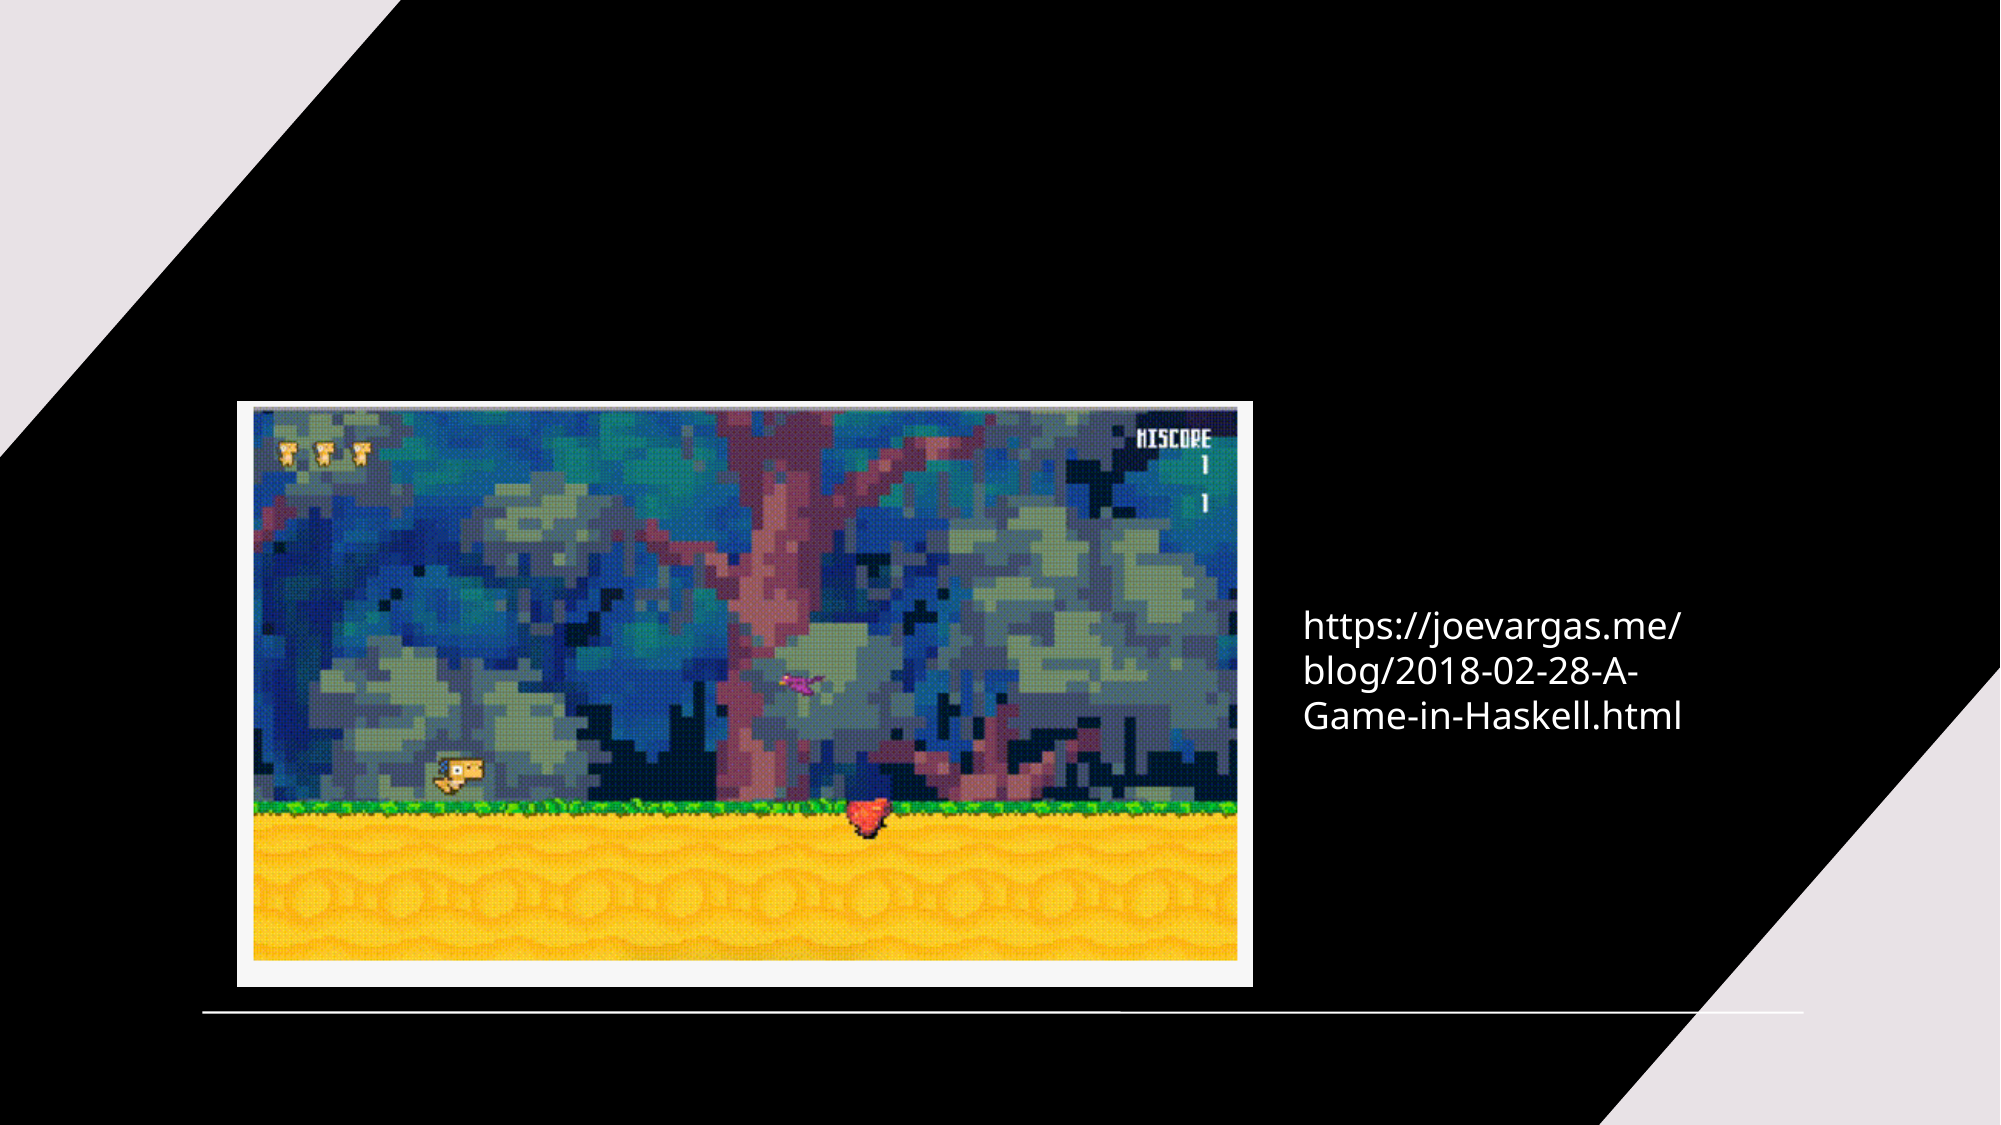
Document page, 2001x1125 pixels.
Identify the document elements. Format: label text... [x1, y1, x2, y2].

picture [237, 401, 1253, 988]
text_box https://joevargas.me/blog/2018-02-28-A-Game-in-Haskell.html [1287, 594, 1738, 745]
